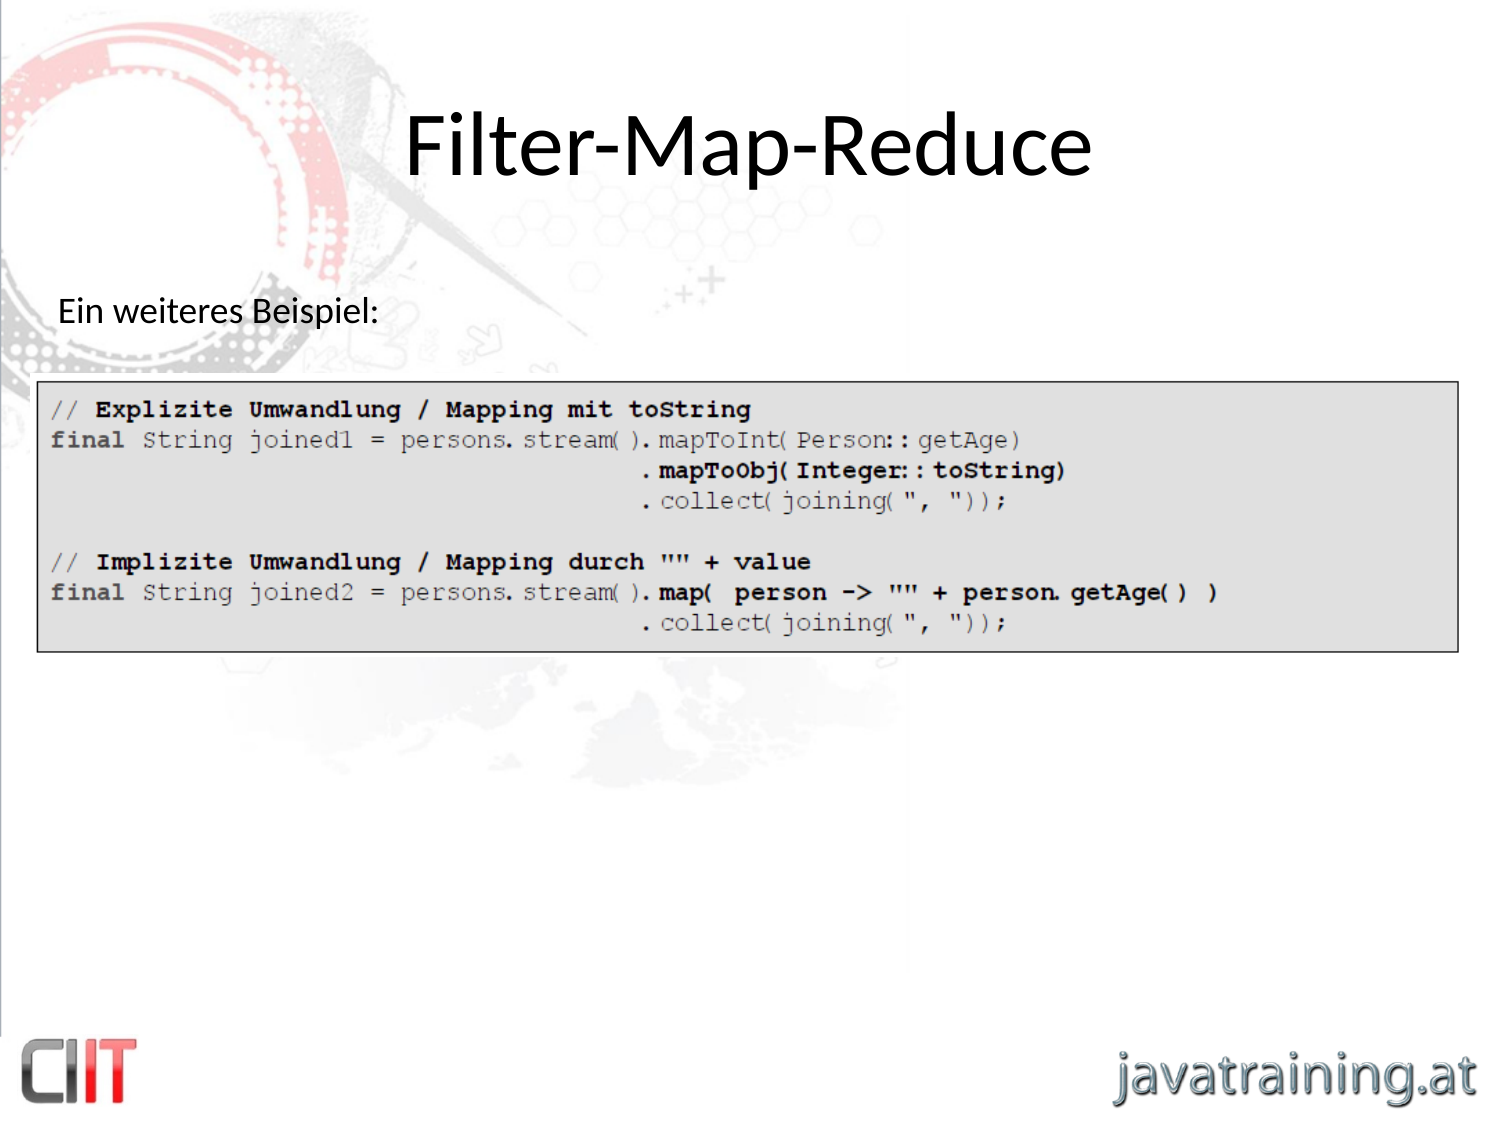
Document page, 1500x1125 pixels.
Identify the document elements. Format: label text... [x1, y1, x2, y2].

picture [0, 0, 1500, 1125]
text_box Ein weiteres Beispiel: [43, 278, 396, 339]
title Filter-Map-Reduce [75, 45, 1425, 233]
